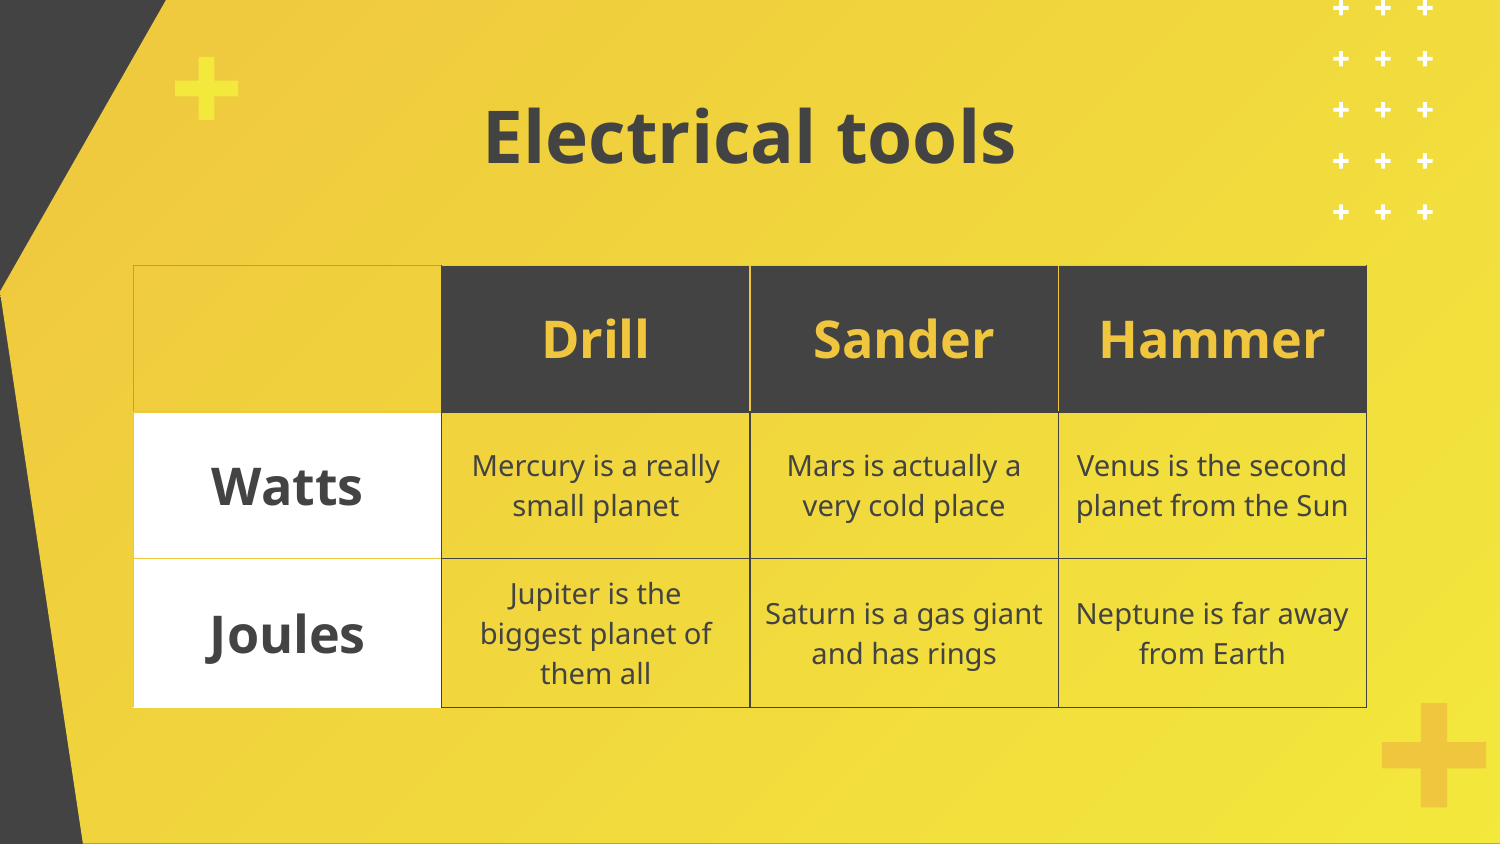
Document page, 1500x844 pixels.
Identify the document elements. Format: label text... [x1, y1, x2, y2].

table_cell Jupiter is the biggest planet of them all [442, 559, 749, 707]
table_cell Saturn is a gas giant and has rings [751, 559, 1058, 707]
table_cell Joules [134, 559, 441, 707]
table_header [134, 266, 441, 411]
title Electrical tools [118, 76, 1382, 170]
table_cell Neptune is far away from Earth [1059, 559, 1366, 707]
table_header Sander [751, 266, 1058, 411]
table_cell Mars is actually a very cold place [751, 413, 1058, 558]
table_cell Mercury is a really small planet [442, 413, 749, 558]
table_cell Venus is the second planet from the Sun [1059, 413, 1366, 558]
table_header Hammer [1059, 266, 1366, 411]
table_cell Watts [134, 413, 441, 558]
table_header Drill [442, 266, 749, 411]
